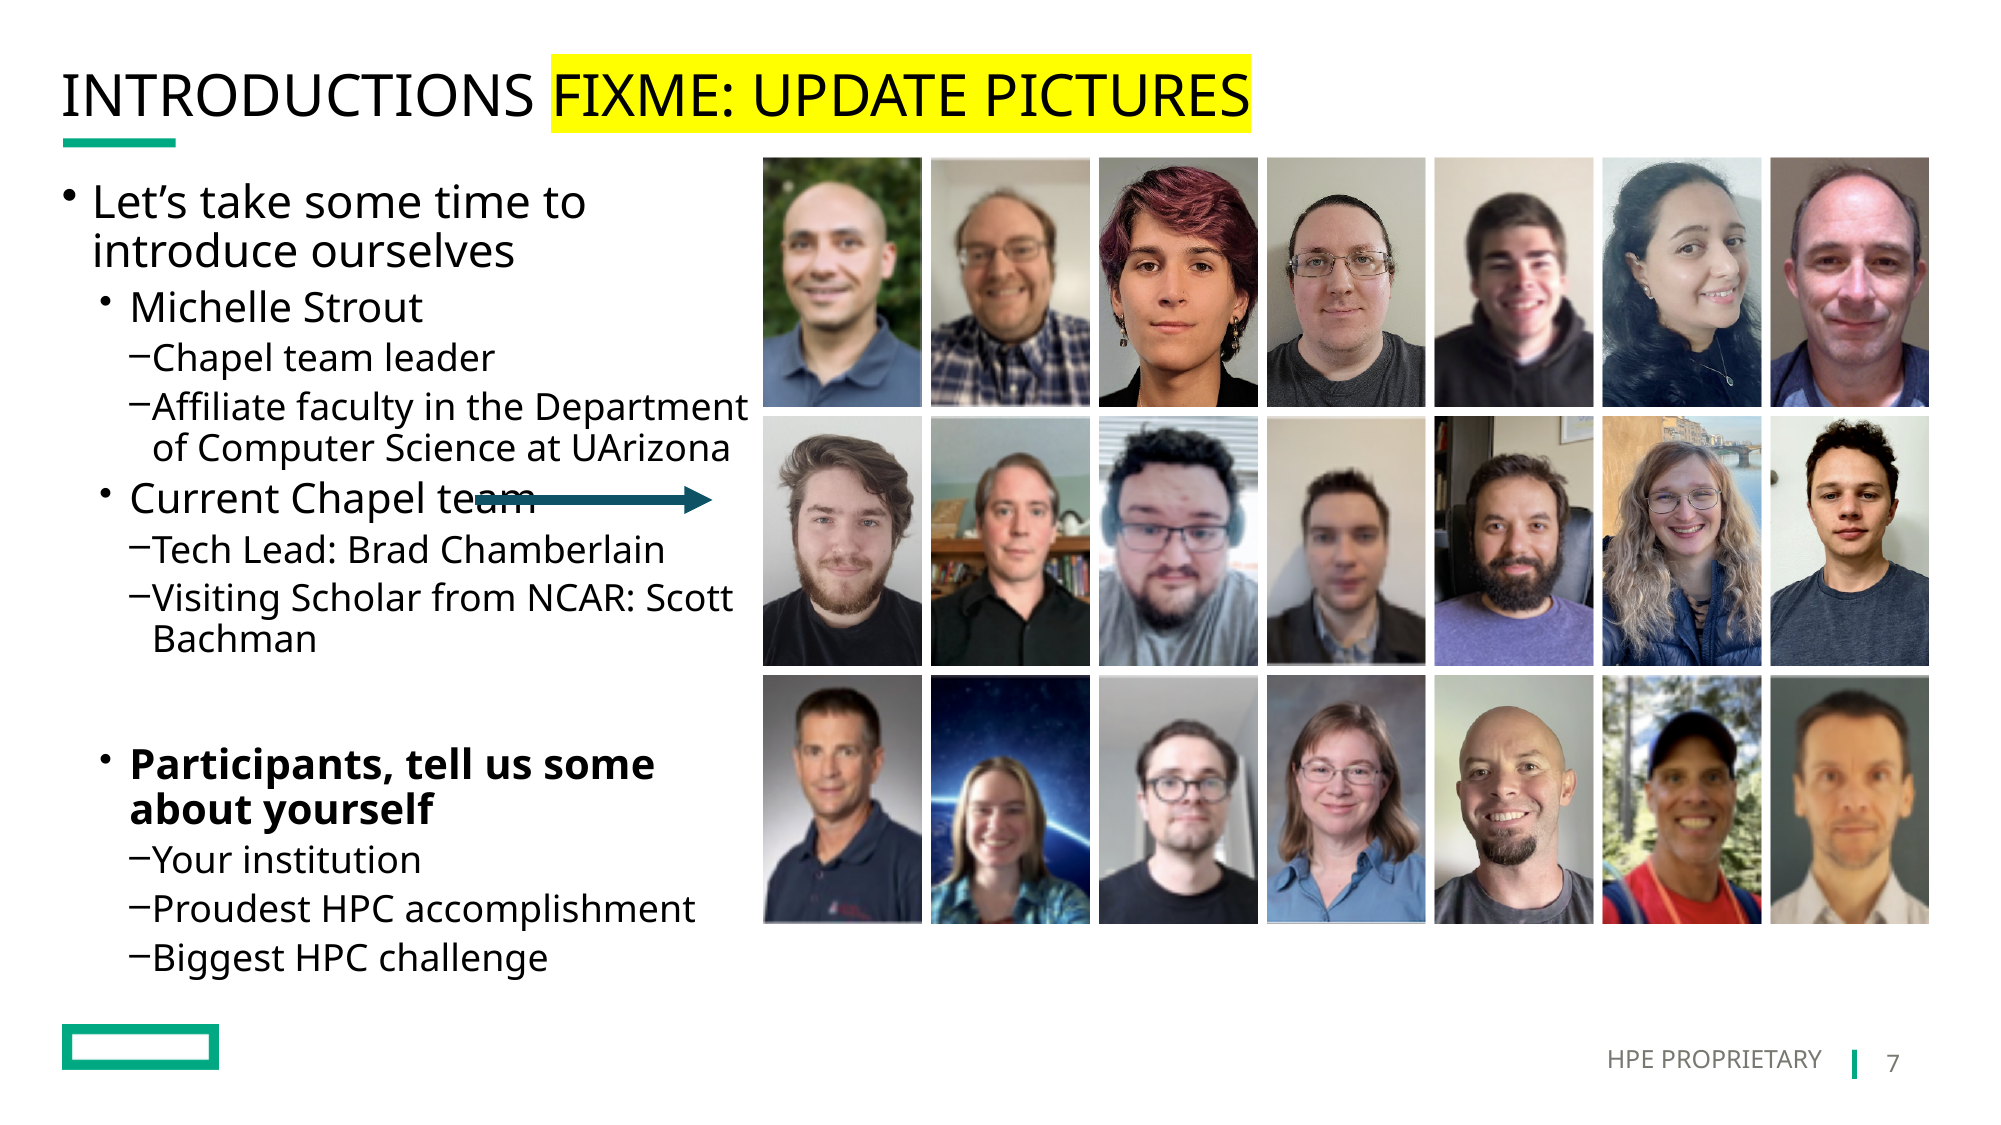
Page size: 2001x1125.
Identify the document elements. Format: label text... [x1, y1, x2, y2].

picture [1852, 1043, 1857, 1079]
title Introductions FIXME: update pictures [42, 60, 1927, 135]
slide_number 7 [1837, 1033, 1950, 1094]
picture [755, 145, 1938, 933]
list Let’s take some time to introduce ourselves Michelle Strout Chapel team leader Affiliate faculty in the Department of Computer Science at UArizona Current Chapel team Tech Lead: Brad Chamberlain Visiting Scholar from NCAR: Scott Bachman Participants, tell us some about yourself Your institution Proudest HPC accomplishment Biggest HPC challenge [42, 159, 771, 1005]
text_box HPE Proprietary [1162, 1039, 1838, 1076]
picture [62, 1024, 219, 1070]
